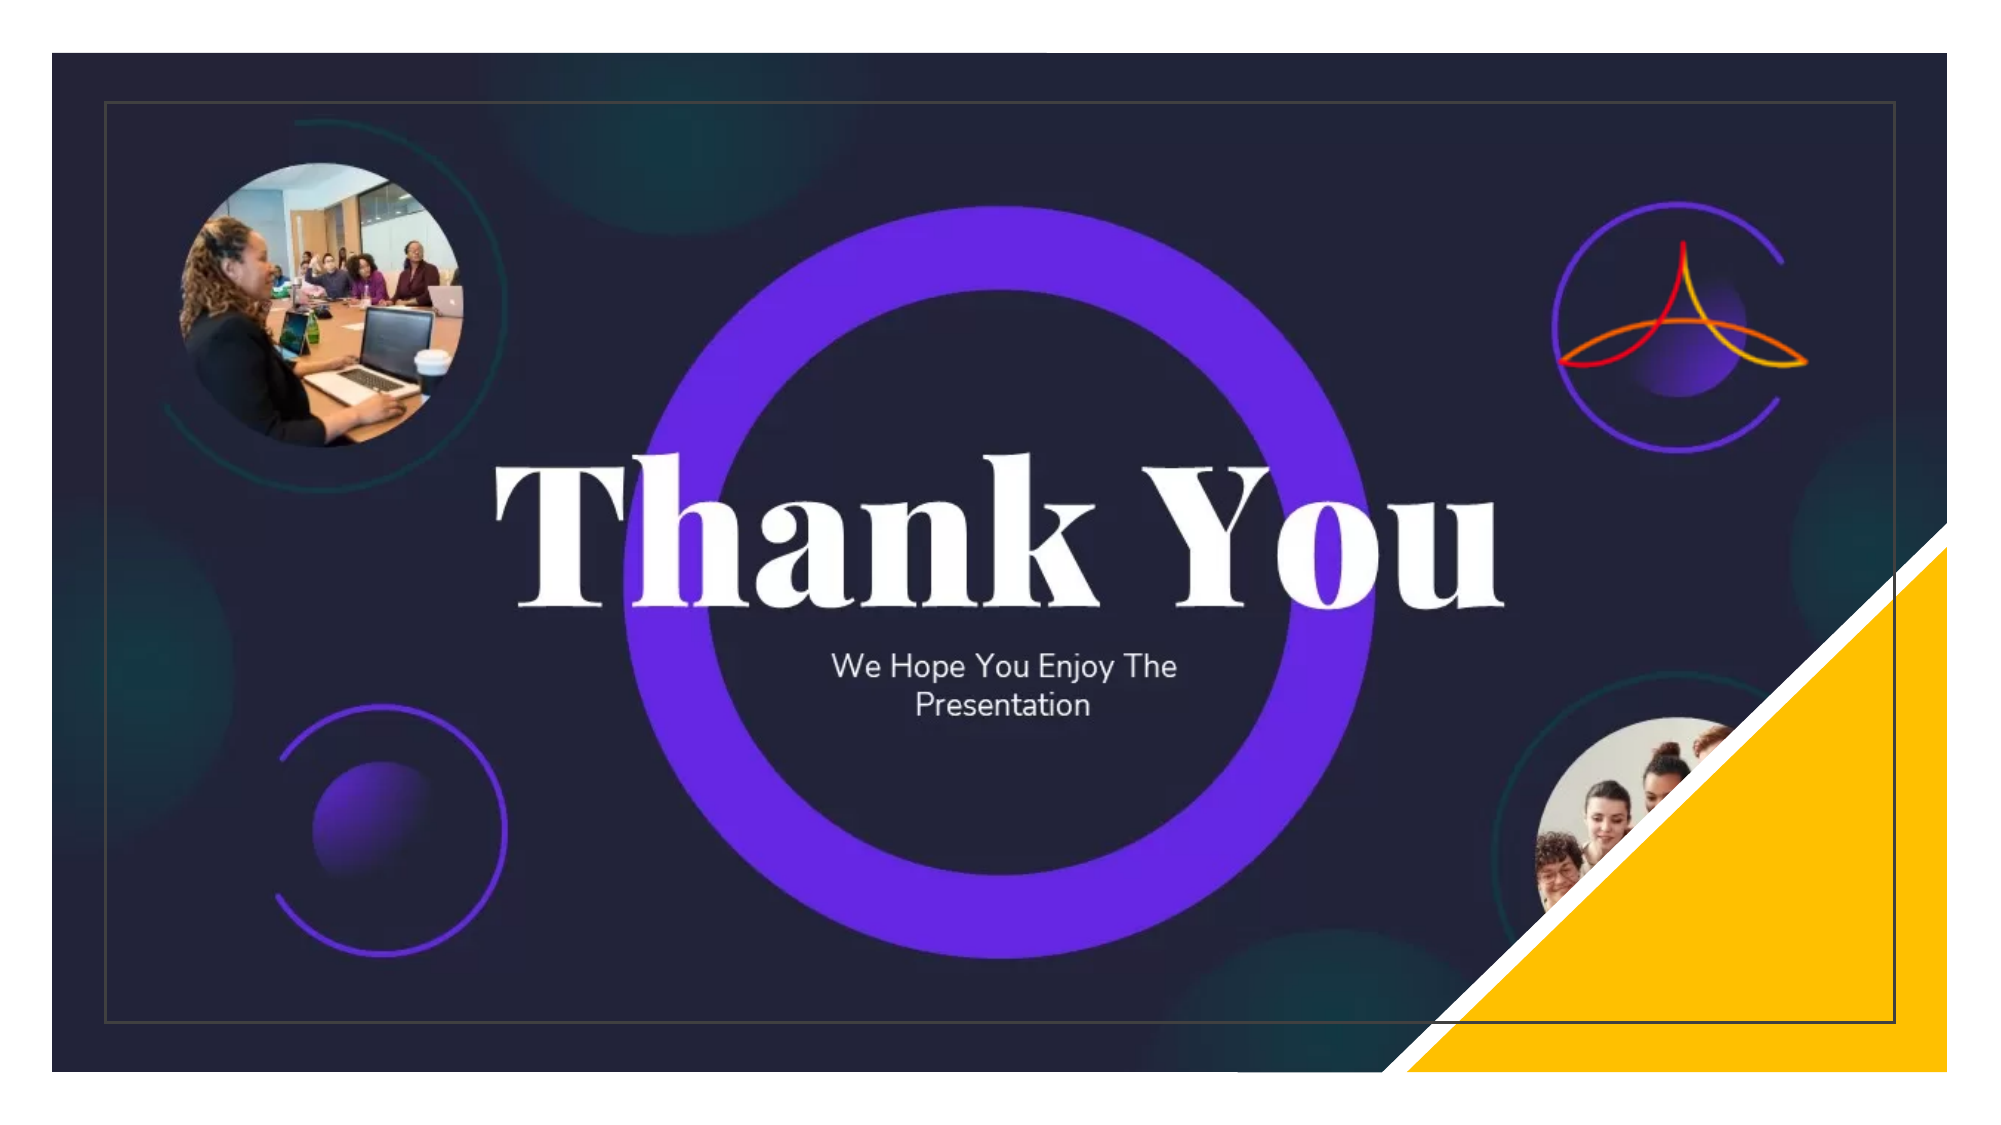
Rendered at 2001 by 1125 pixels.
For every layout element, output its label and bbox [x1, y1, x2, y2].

text_box [0, 0, 2000, 1125]
picture [52, 52, 1947, 1073]
